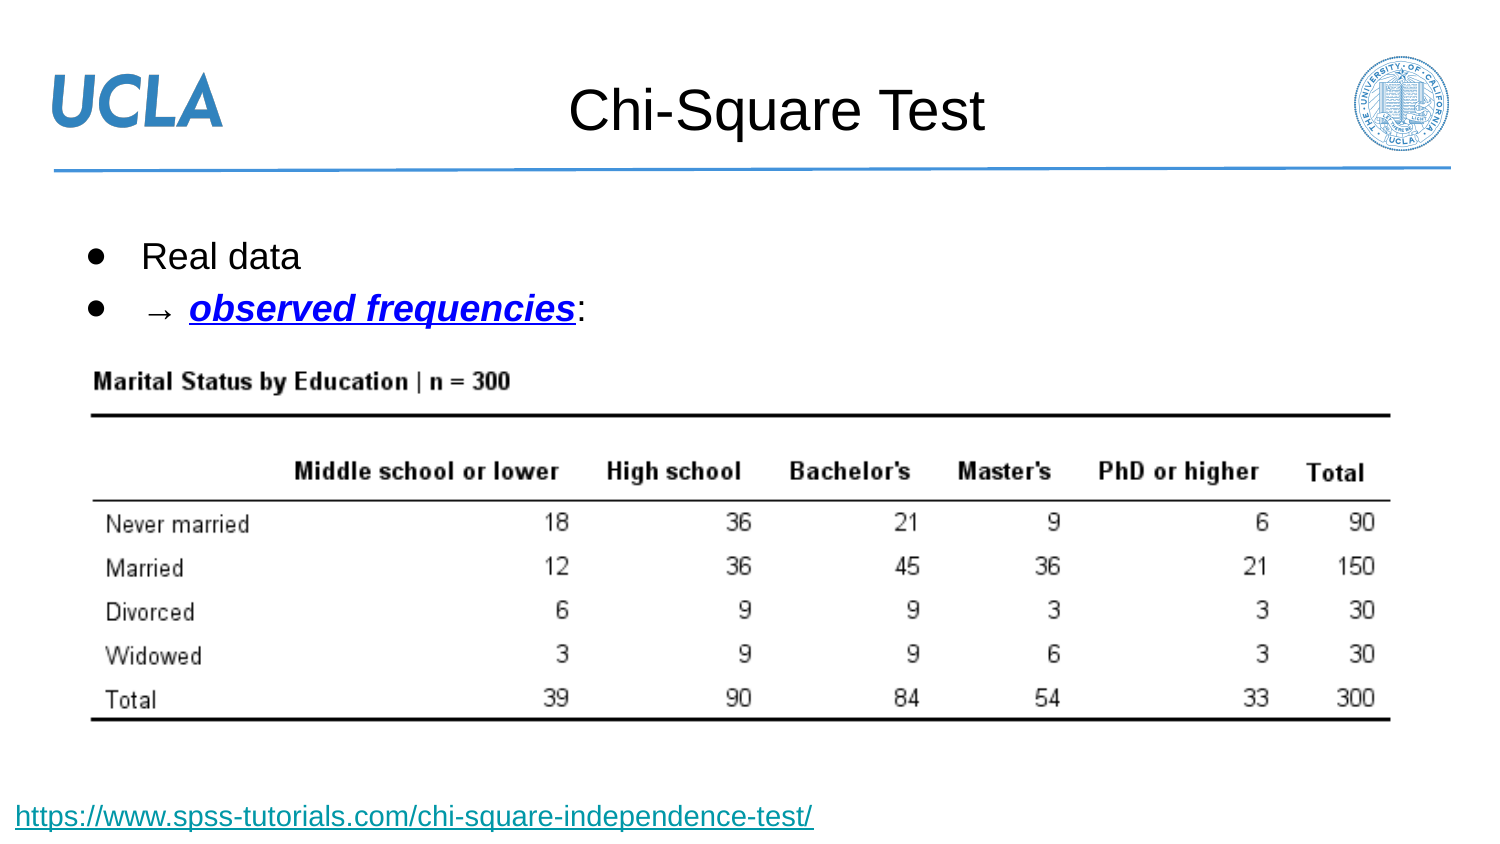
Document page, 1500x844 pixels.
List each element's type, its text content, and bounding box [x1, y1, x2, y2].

list Real data → observed frequencies: [51, 210, 1433, 802]
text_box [53, 167, 1452, 171]
picture [84, 350, 1400, 740]
text_box https://www.spss-tutorials.com/chi-square-independence-test/ [0, 786, 1500, 844]
title Chi-Square Test [228, 56, 1327, 151]
picture [1354, 56, 1450, 152]
picture [50, 70, 224, 129]
